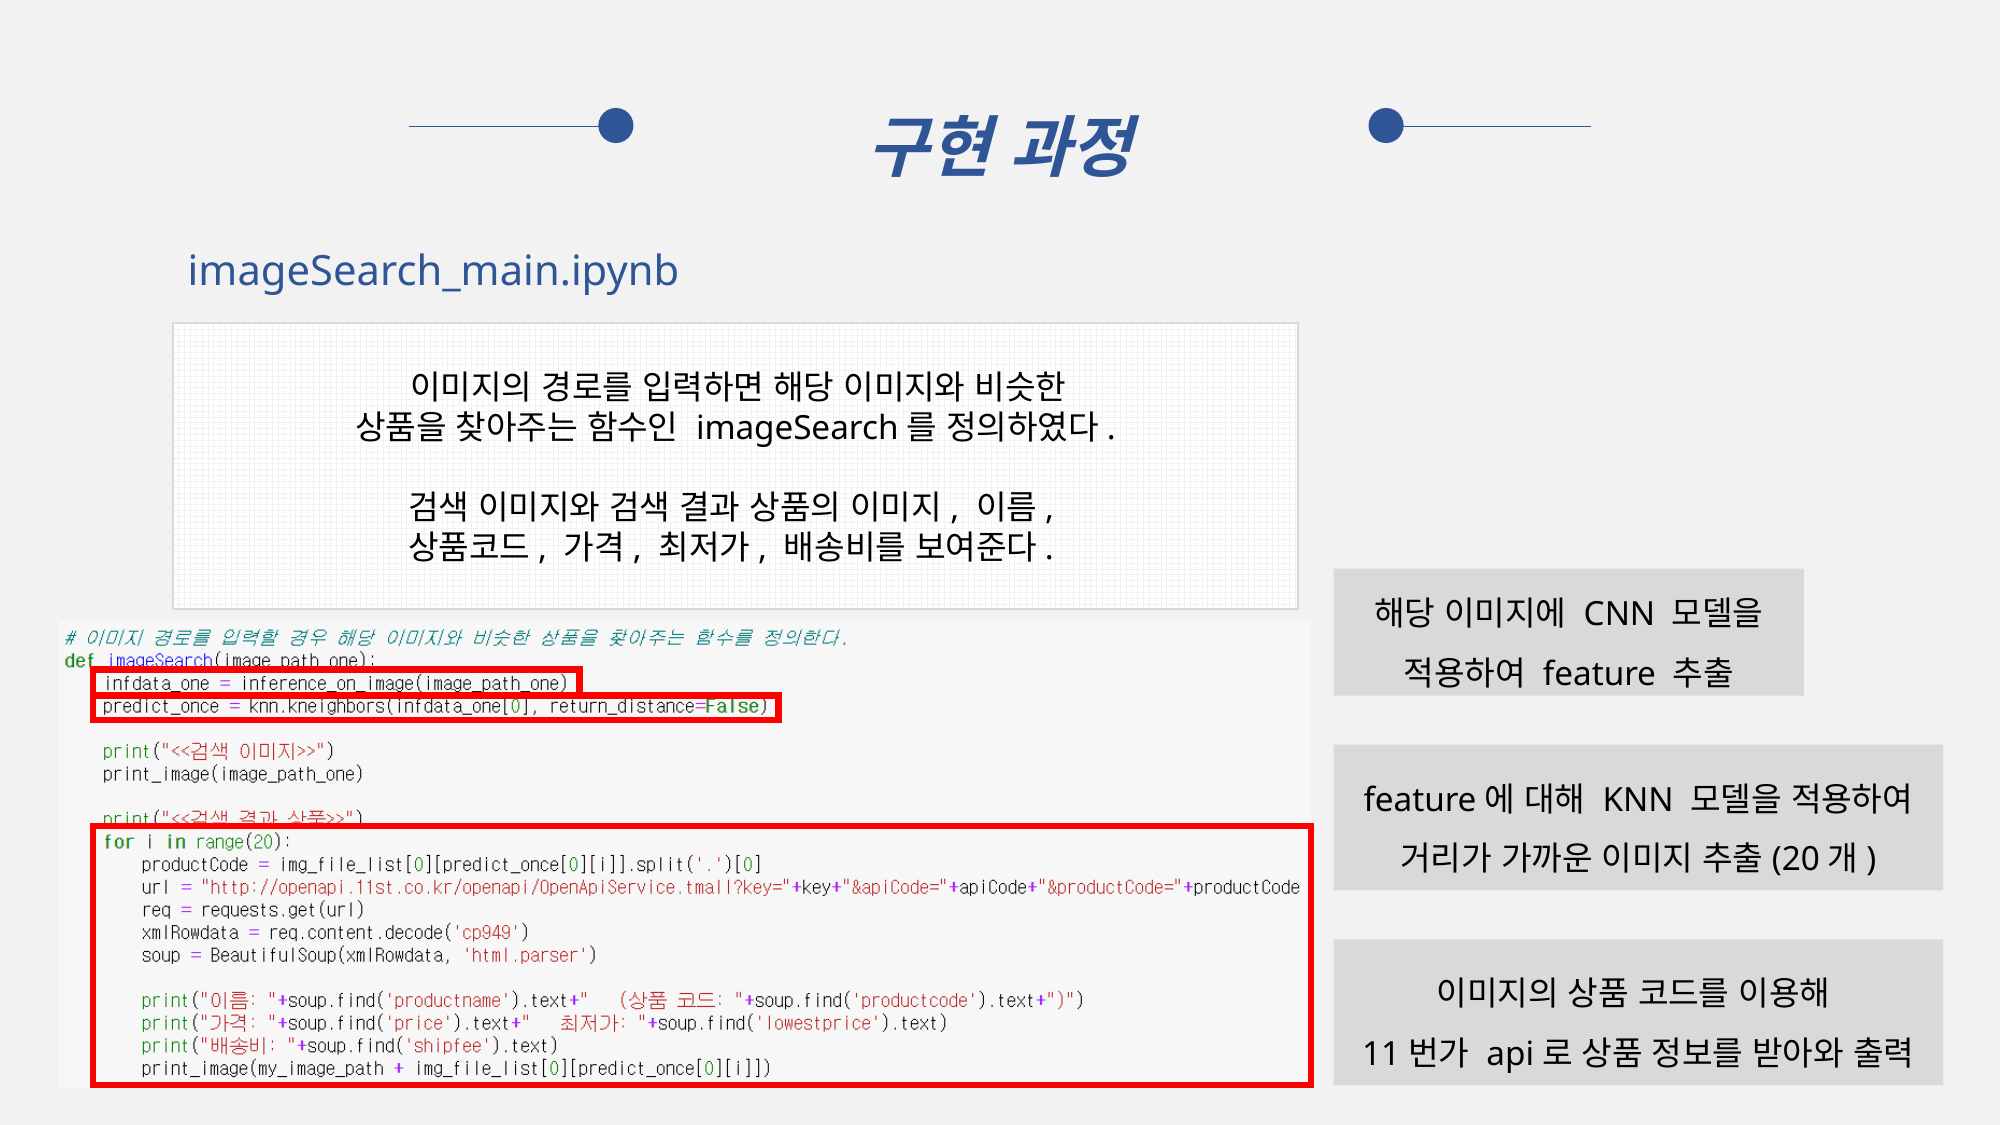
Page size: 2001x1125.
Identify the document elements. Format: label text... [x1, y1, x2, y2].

text_box imageSearch_main.ipynb [172, 210, 1718, 301]
text_box [598, 127, 634, 144]
picture [59, 621, 1311, 1089]
text_box [1368, 107, 1404, 126]
text_box 구현 과정 [599, 127, 1401, 192]
text_box 이미지의 상품 코드를 이용해 11번가 api로 상품 정보를 받아와 출력 [1333, 939, 1944, 1086]
text_box 해당 이미지에 CNN 모델을 적용하여 feature 추출 [1333, 568, 1804, 696]
text_box 이미지의 경로를 입력하면 해당 이미지와 비슷한 상품을 찾아주는 함수인 imageSearch를 정의하였다. 검색 이미지와 검색 결과 상품의 이미지, 이름, 상품코드, 가격, 최저가, 배송비를 보여준다. [172, 322, 1299, 610]
text_box 구현 과정 [599, 56, 1401, 126]
text_box [598, 107, 634, 126]
text_box feature에 대해 KNN 모델을 적용하여 거리가 가까운 이미지 추출(20개) [1333, 744, 1944, 891]
text_box [1368, 127, 1404, 144]
